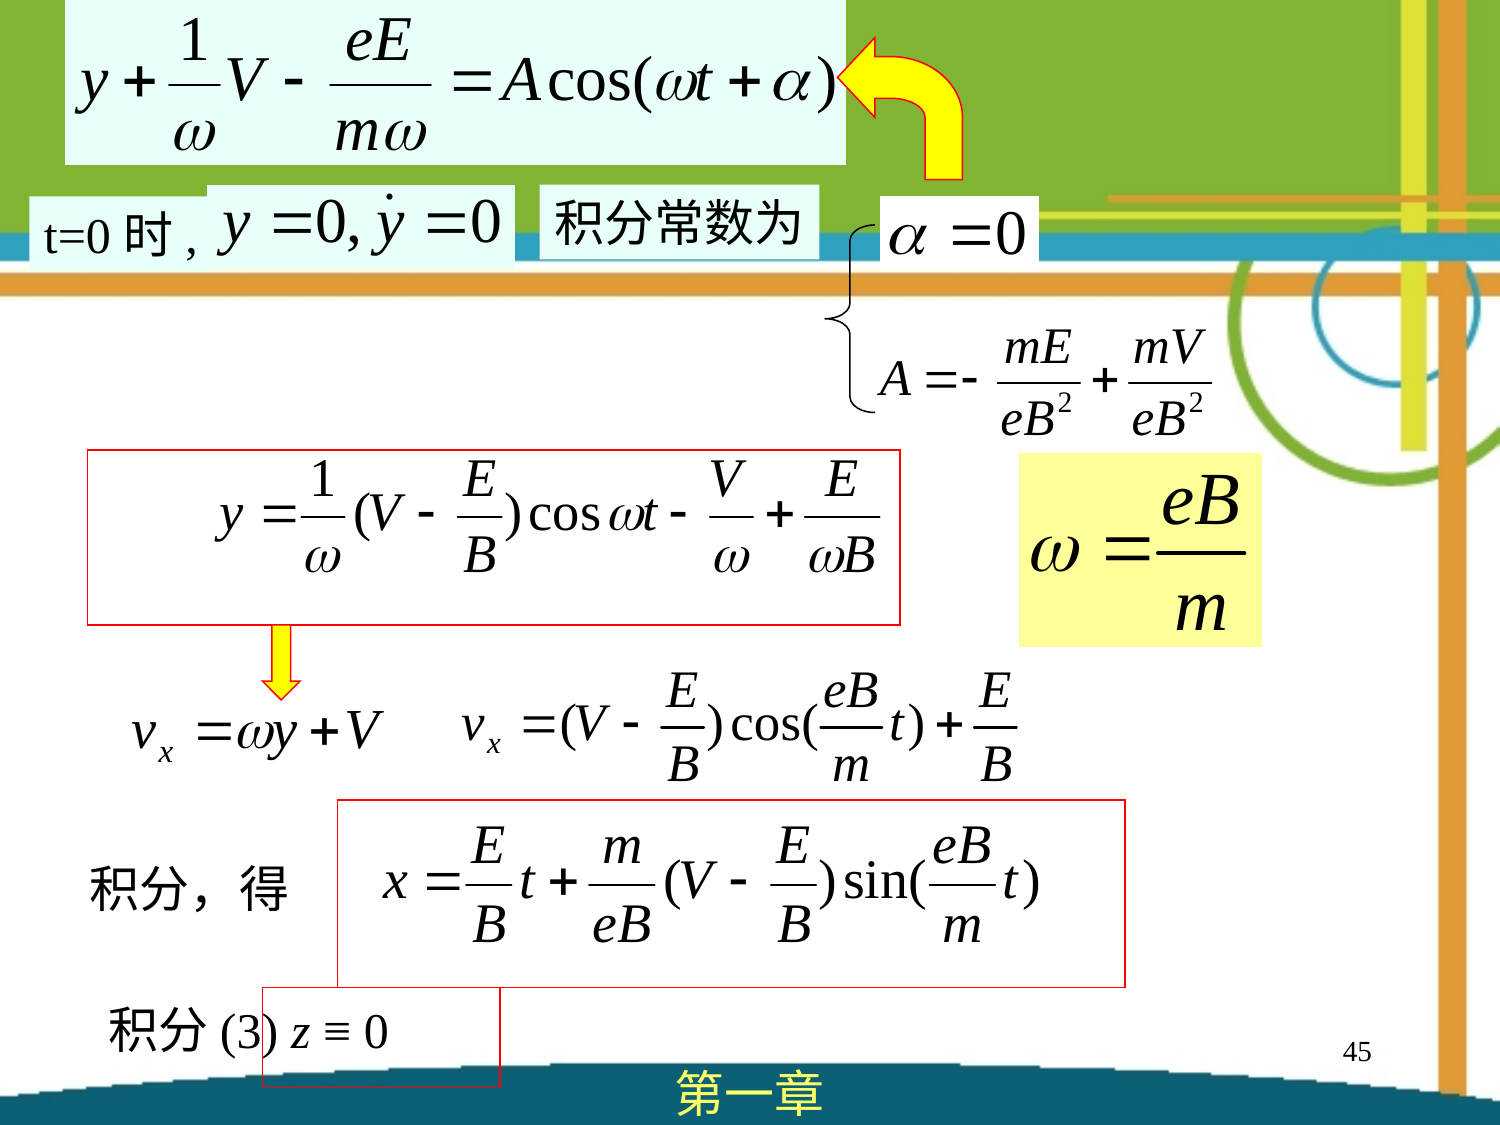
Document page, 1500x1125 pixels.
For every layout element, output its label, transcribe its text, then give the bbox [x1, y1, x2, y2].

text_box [372, 810, 1049, 955]
text_box [337, 800, 1125, 988]
text_box [87, 450, 900, 625]
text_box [206, 184, 515, 270]
picture [0, 0, 1500, 1125]
text_box [262, 987, 500, 1088]
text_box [1018, 453, 1263, 647]
text_box 积分，得 [75, 849, 337, 925]
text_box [454, 657, 1028, 794]
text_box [64, 0, 847, 165]
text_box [123, 692, 397, 778]
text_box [206, 444, 892, 585]
text_box [847, 37, 963, 180]
slide_number 45 [1074, 1025, 1388, 1100]
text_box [868, 314, 1223, 447]
text_box [262, 624, 301, 692]
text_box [879, 196, 1040, 271]
text_box 积分(3) z ≡ 0 [93, 990, 262, 1066]
text_box t=0时, [29, 196, 213, 272]
text_box [825, 224, 875, 412]
text_box 积分常数为 [539, 184, 820, 260]
